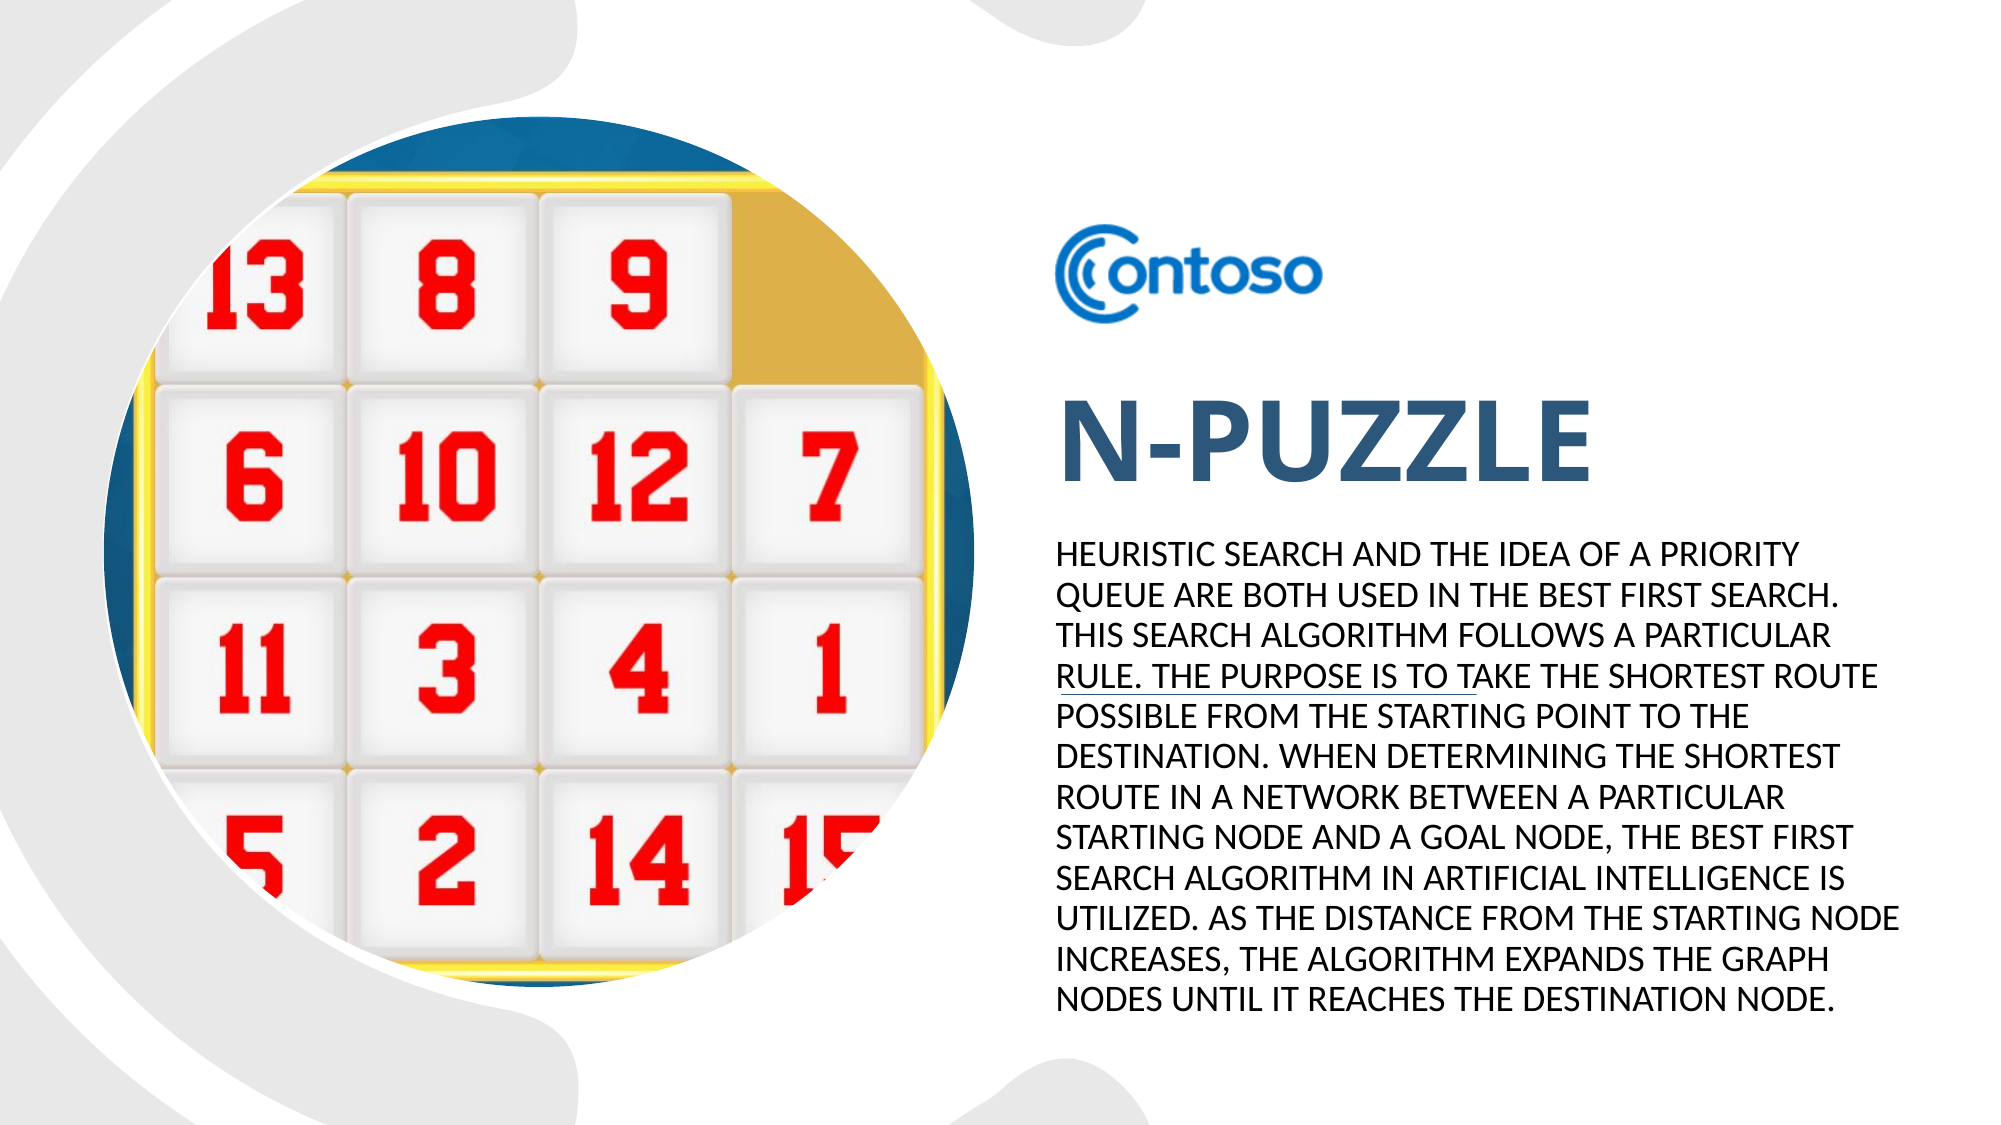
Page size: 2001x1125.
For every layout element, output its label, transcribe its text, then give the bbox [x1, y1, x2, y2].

title N-puzzle [1040, 356, 1797, 514]
picture [1045, 215, 1332, 326]
subtitle Heuristic search and the idea of a priority queue are both used in the best first search. This search algorithm follows a particular rule. The purpose is to take the shortest route possible from the starting point to the destination. When determining the shortest route in a network between a particular starting node and a goal node, the best First Search algorithm in artificial intelligence is utilized. As the distance from the starting node increases, the algorithm expands the graph nodes until it reaches the destination node. [1040, 526, 1932, 1125]
picture [103, 116, 975, 987]
